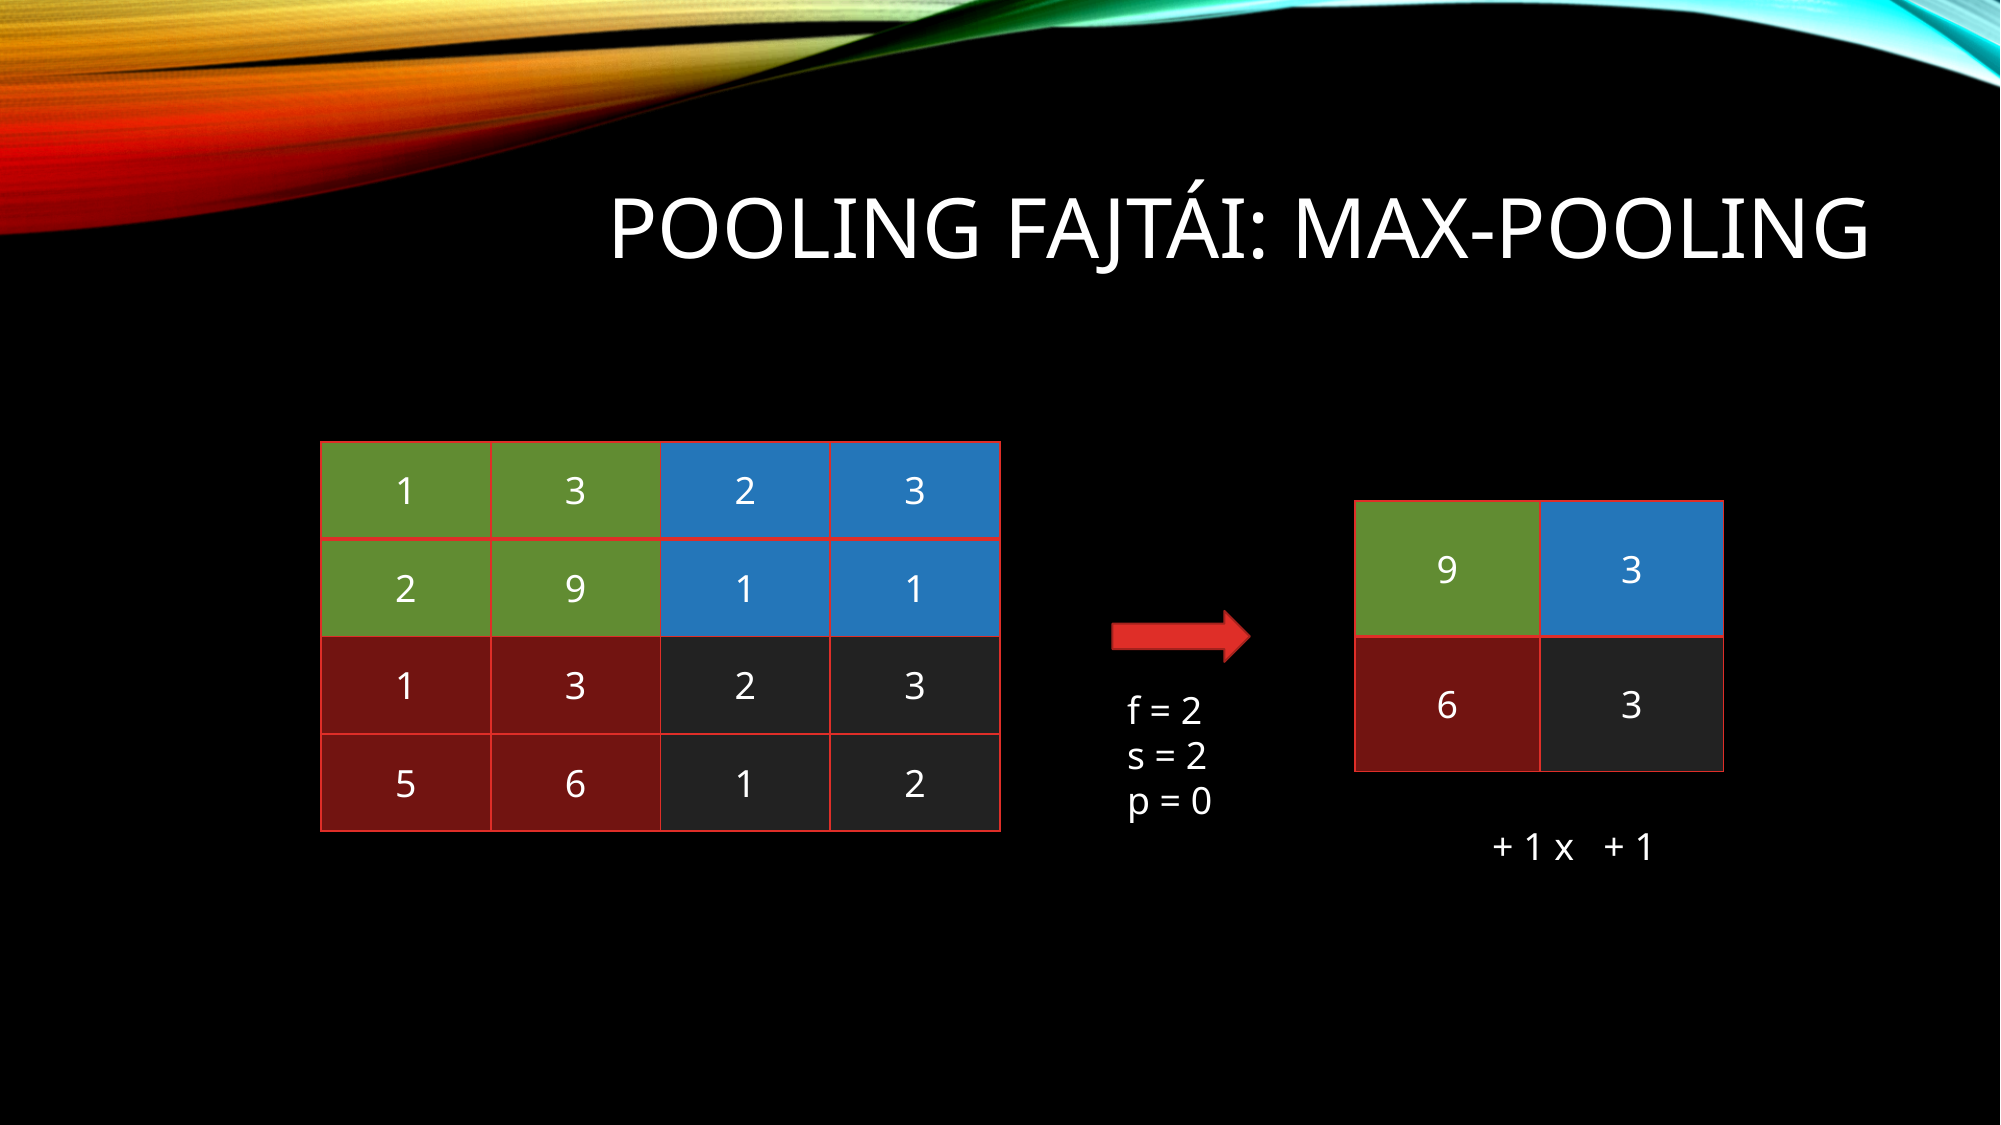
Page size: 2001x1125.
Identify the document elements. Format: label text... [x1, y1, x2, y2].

table_cell 6 [492, 735, 660, 830]
text_box f = 2 s = 2 p = 0 [1112, 679, 1250, 830]
table_cell 9 [492, 541, 660, 636]
table_header 3 [492, 443, 660, 537]
table_cell 5 [322, 735, 490, 830]
table_cell 2 [661, 637, 829, 733]
text_box [1111, 609, 1251, 663]
table_header 3 [1541, 502, 1723, 635]
table_cell 1 [831, 541, 999, 636]
table_cell 2 [322, 541, 490, 636]
picture [0, 0, 2000, 237]
table_cell 1 [661, 735, 829, 830]
table_cell 3 [1541, 638, 1723, 771]
table_cell 1 [322, 637, 490, 733]
table_cell 3 [831, 637, 999, 733]
table_header 9 [1356, 502, 1539, 635]
table_cell 1 [661, 541, 829, 636]
table_cell 3 [492, 637, 660, 733]
title Pooling fajtái: Max-Pooling [474, 125, 1888, 338]
table_cell 6 [1356, 638, 1539, 771]
table_cell 2 [831, 735, 999, 830]
table_header 3 [831, 443, 999, 537]
table_header 1 [322, 443, 490, 537]
table_header 2 [661, 443, 829, 537]
